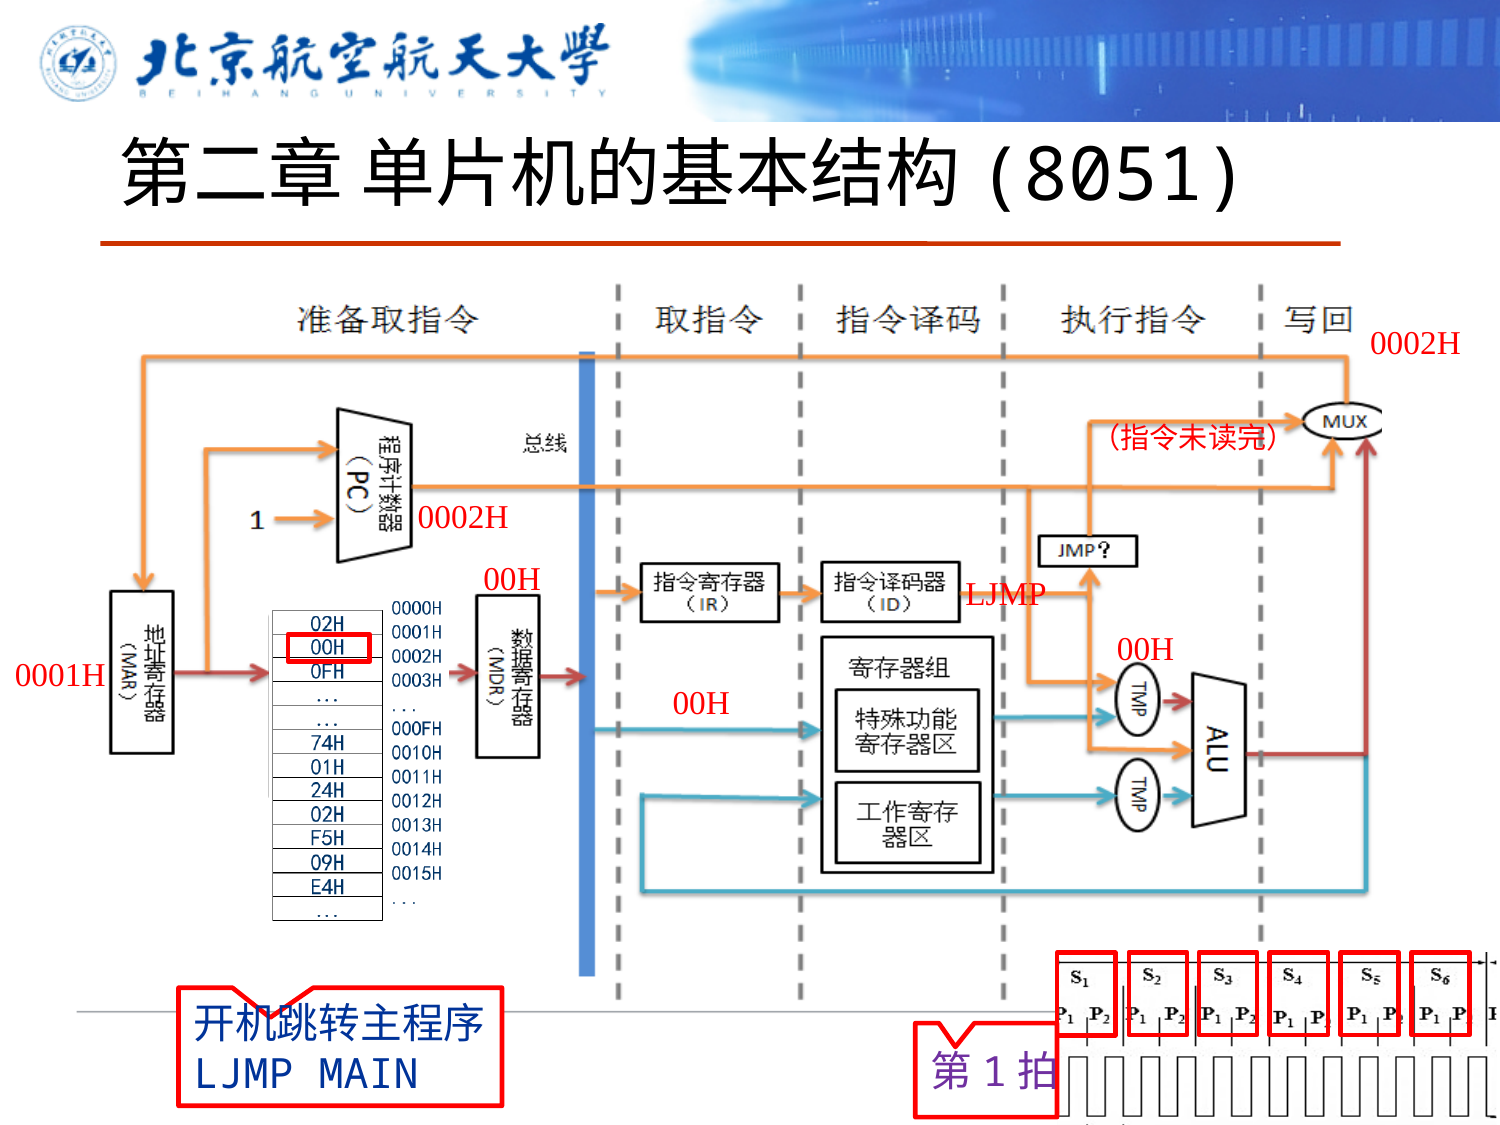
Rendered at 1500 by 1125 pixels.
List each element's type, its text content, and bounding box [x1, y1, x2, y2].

text_box 第1拍 [915, 1023, 1057, 1118]
picture [35, 23, 620, 102]
footer [1021, 1118, 1057, 1124]
picture [76, 268, 1497, 1125]
text_box 0002H [1382, 314, 1497, 370]
text_box 0001H [0, 646, 76, 701]
title 第二章 单片机的基本结构(8051) [104, 117, 1398, 258]
text_box 开机跳转主程序 LJMP MAIN [178, 1014, 502, 1106]
picture [674, 0, 1500, 122]
